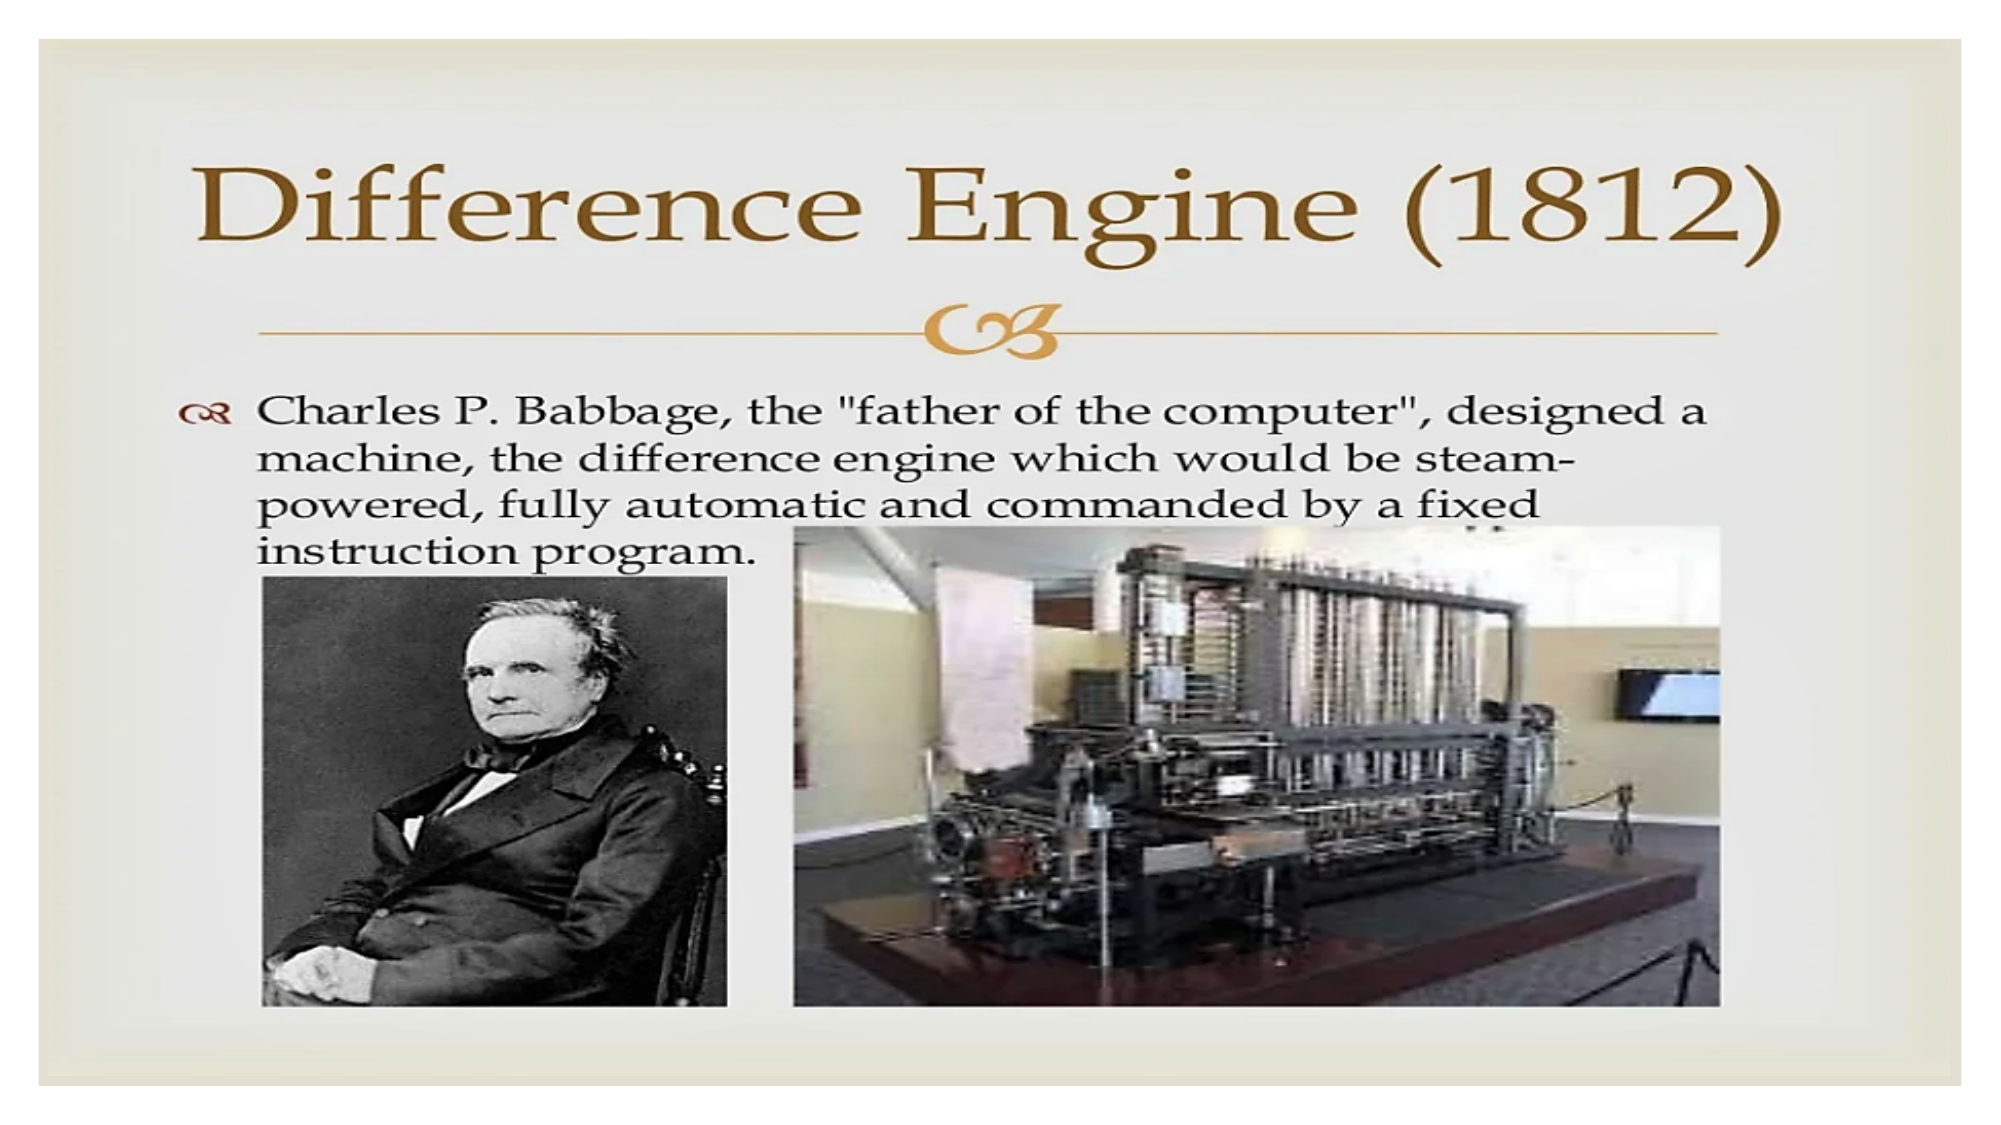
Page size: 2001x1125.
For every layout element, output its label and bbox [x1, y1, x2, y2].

picture [48, 39, 1950, 1076]
